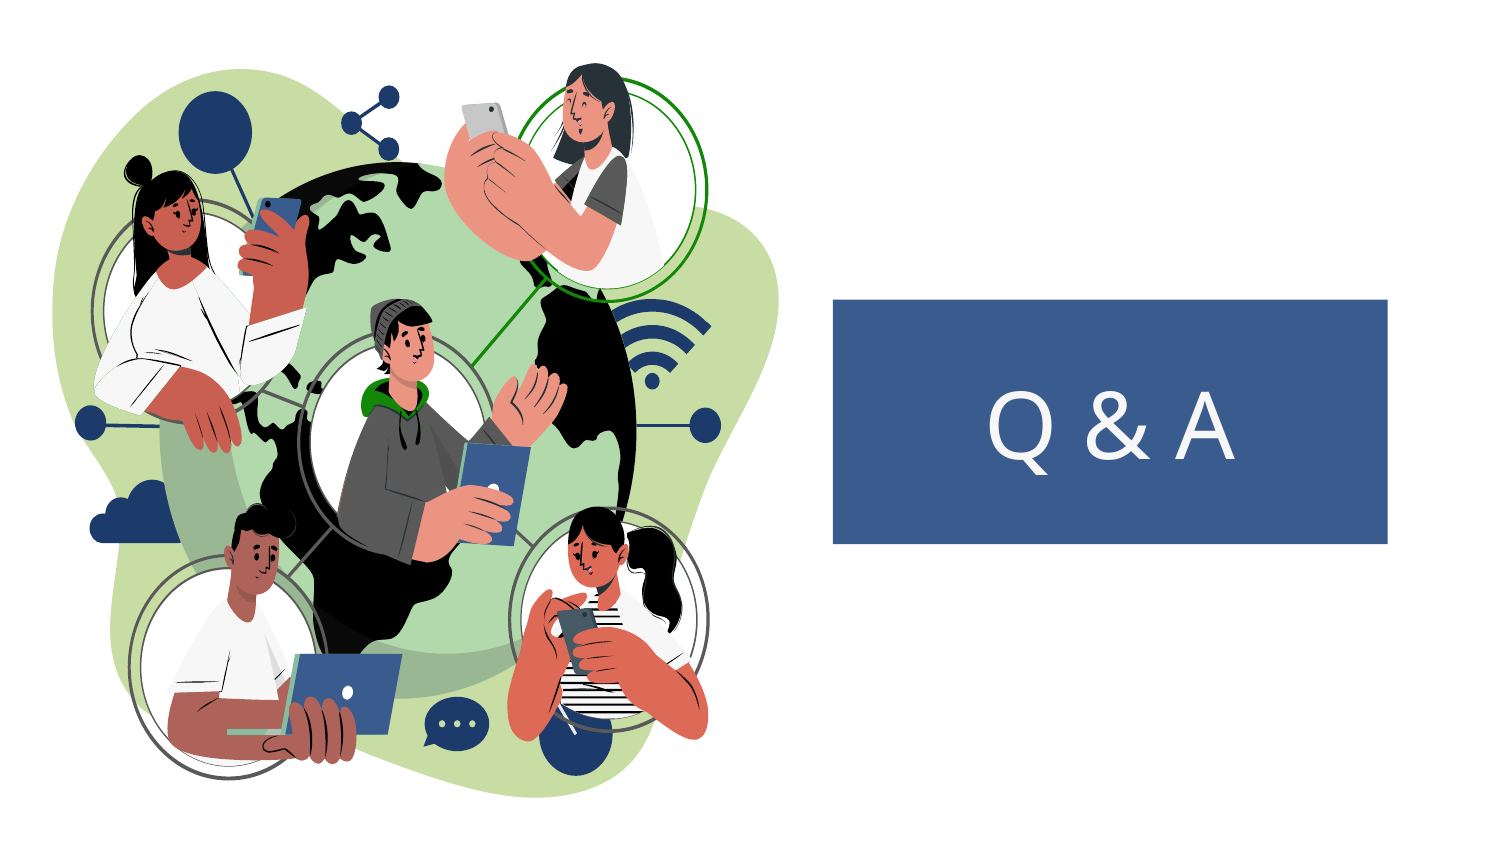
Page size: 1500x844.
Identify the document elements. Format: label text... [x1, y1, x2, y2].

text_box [74, 62, 722, 781]
text_box [468, 788, 592, 798]
text_box [725, 214, 779, 446]
title Q & A [832, 299, 1388, 545]
text_box [52, 215, 69, 411]
